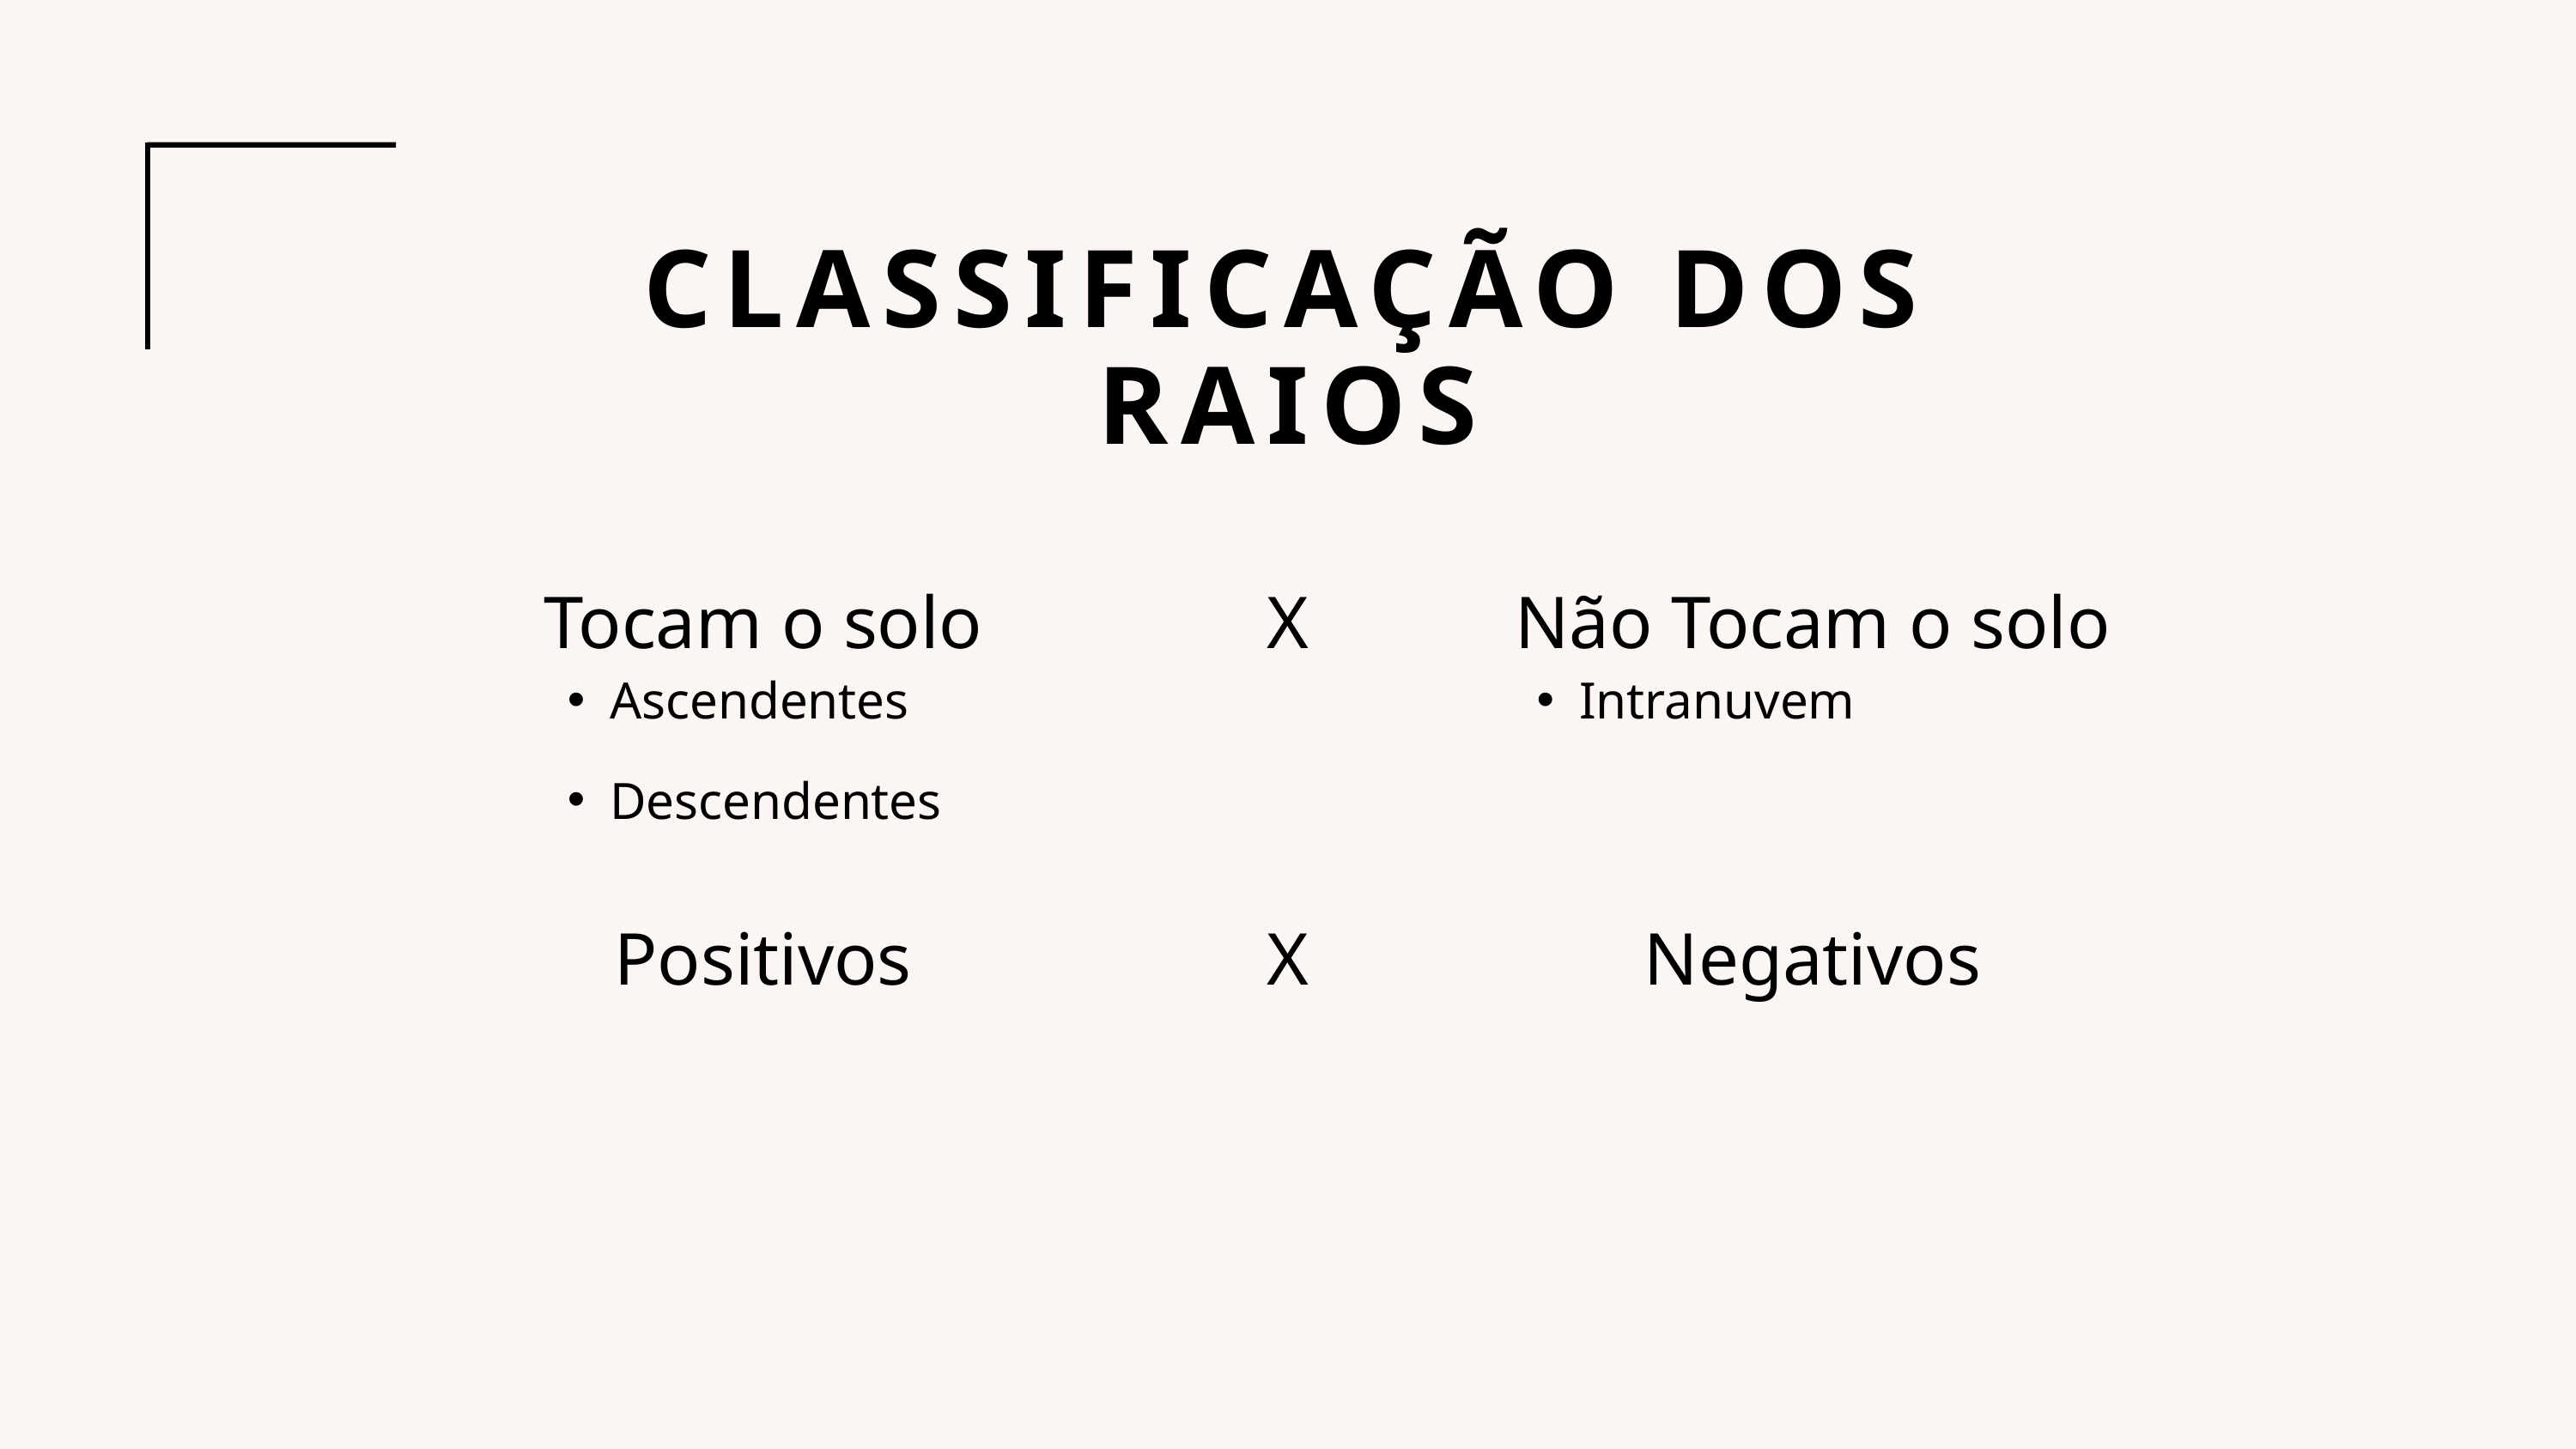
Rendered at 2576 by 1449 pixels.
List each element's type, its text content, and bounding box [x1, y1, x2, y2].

text_box X [1235, 562, 1341, 628]
text_box Positivos [290, 899, 1235, 1000]
text_box Tocam o solo [290, 562, 1235, 664]
text_box Ascendentes Descendentes [525, 628, 1364, 829]
text_box Intranuvem [1493, 628, 2285, 730]
text_box Negativos [1341, 899, 2285, 1000]
text_box X [1235, 899, 1341, 1000]
text_box Não Tocam o solo [1341, 562, 2285, 664]
text_box CLASSIFICAÇÃO DOS RAIOS [440, 232, 2136, 466]
